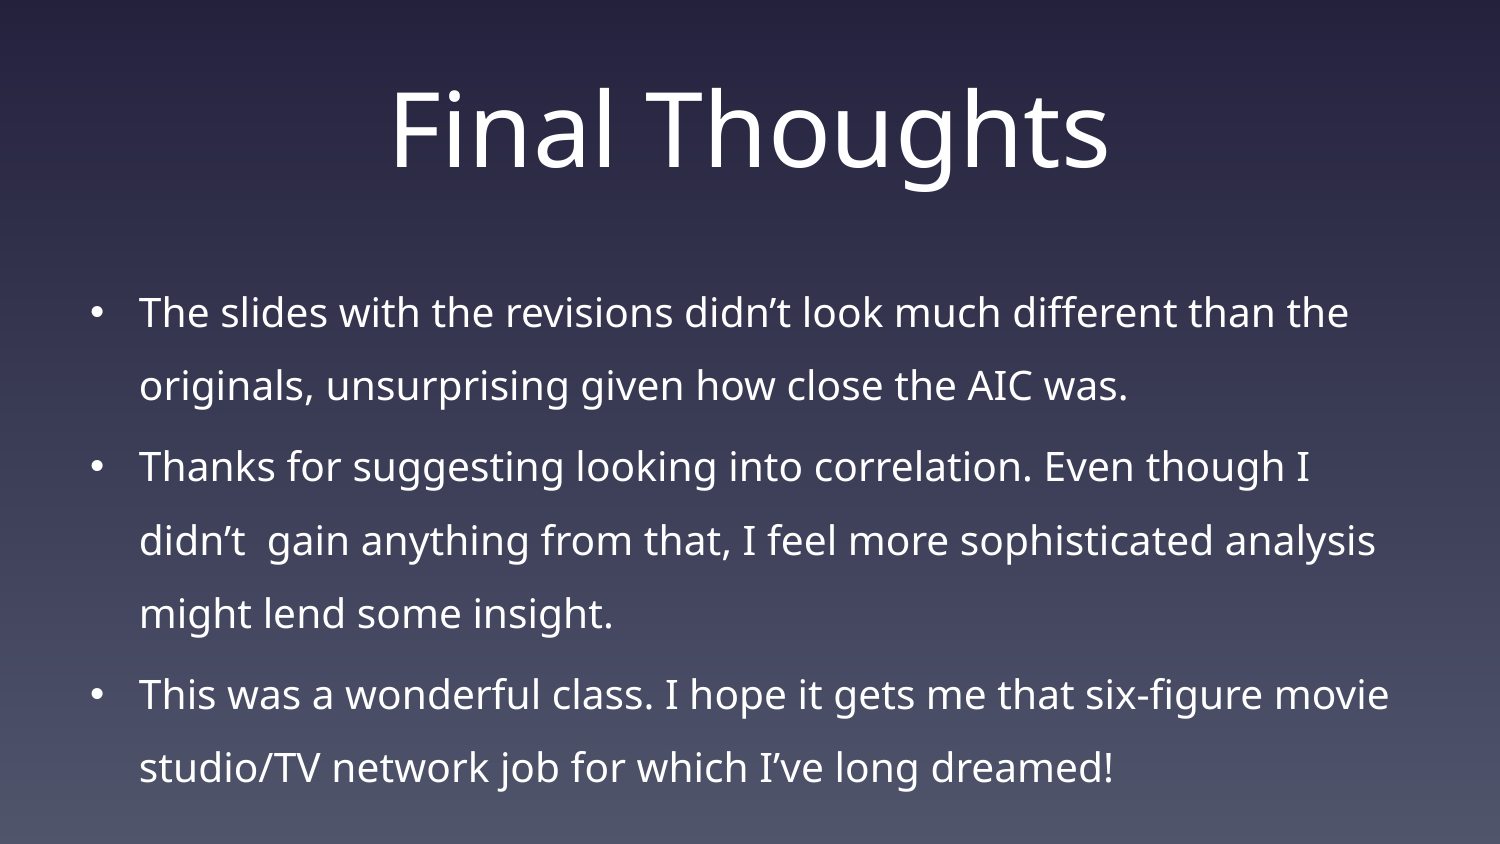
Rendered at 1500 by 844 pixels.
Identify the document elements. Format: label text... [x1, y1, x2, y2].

list The slides with the revisions didn’t look much different than the originals, unsurprising given how close the AIC was. Thanks for suggesting looking into correlation. Even though I didn’t gain anything from that, I feel more sophisticated analysis might lend some insight. This was a wonderful class. I hope it gets me that six-figure movie studio/TV network job for which I’ve long dreamed! [75, 254, 1425, 812]
title Final Thoughts [75, 56, 1425, 197]
